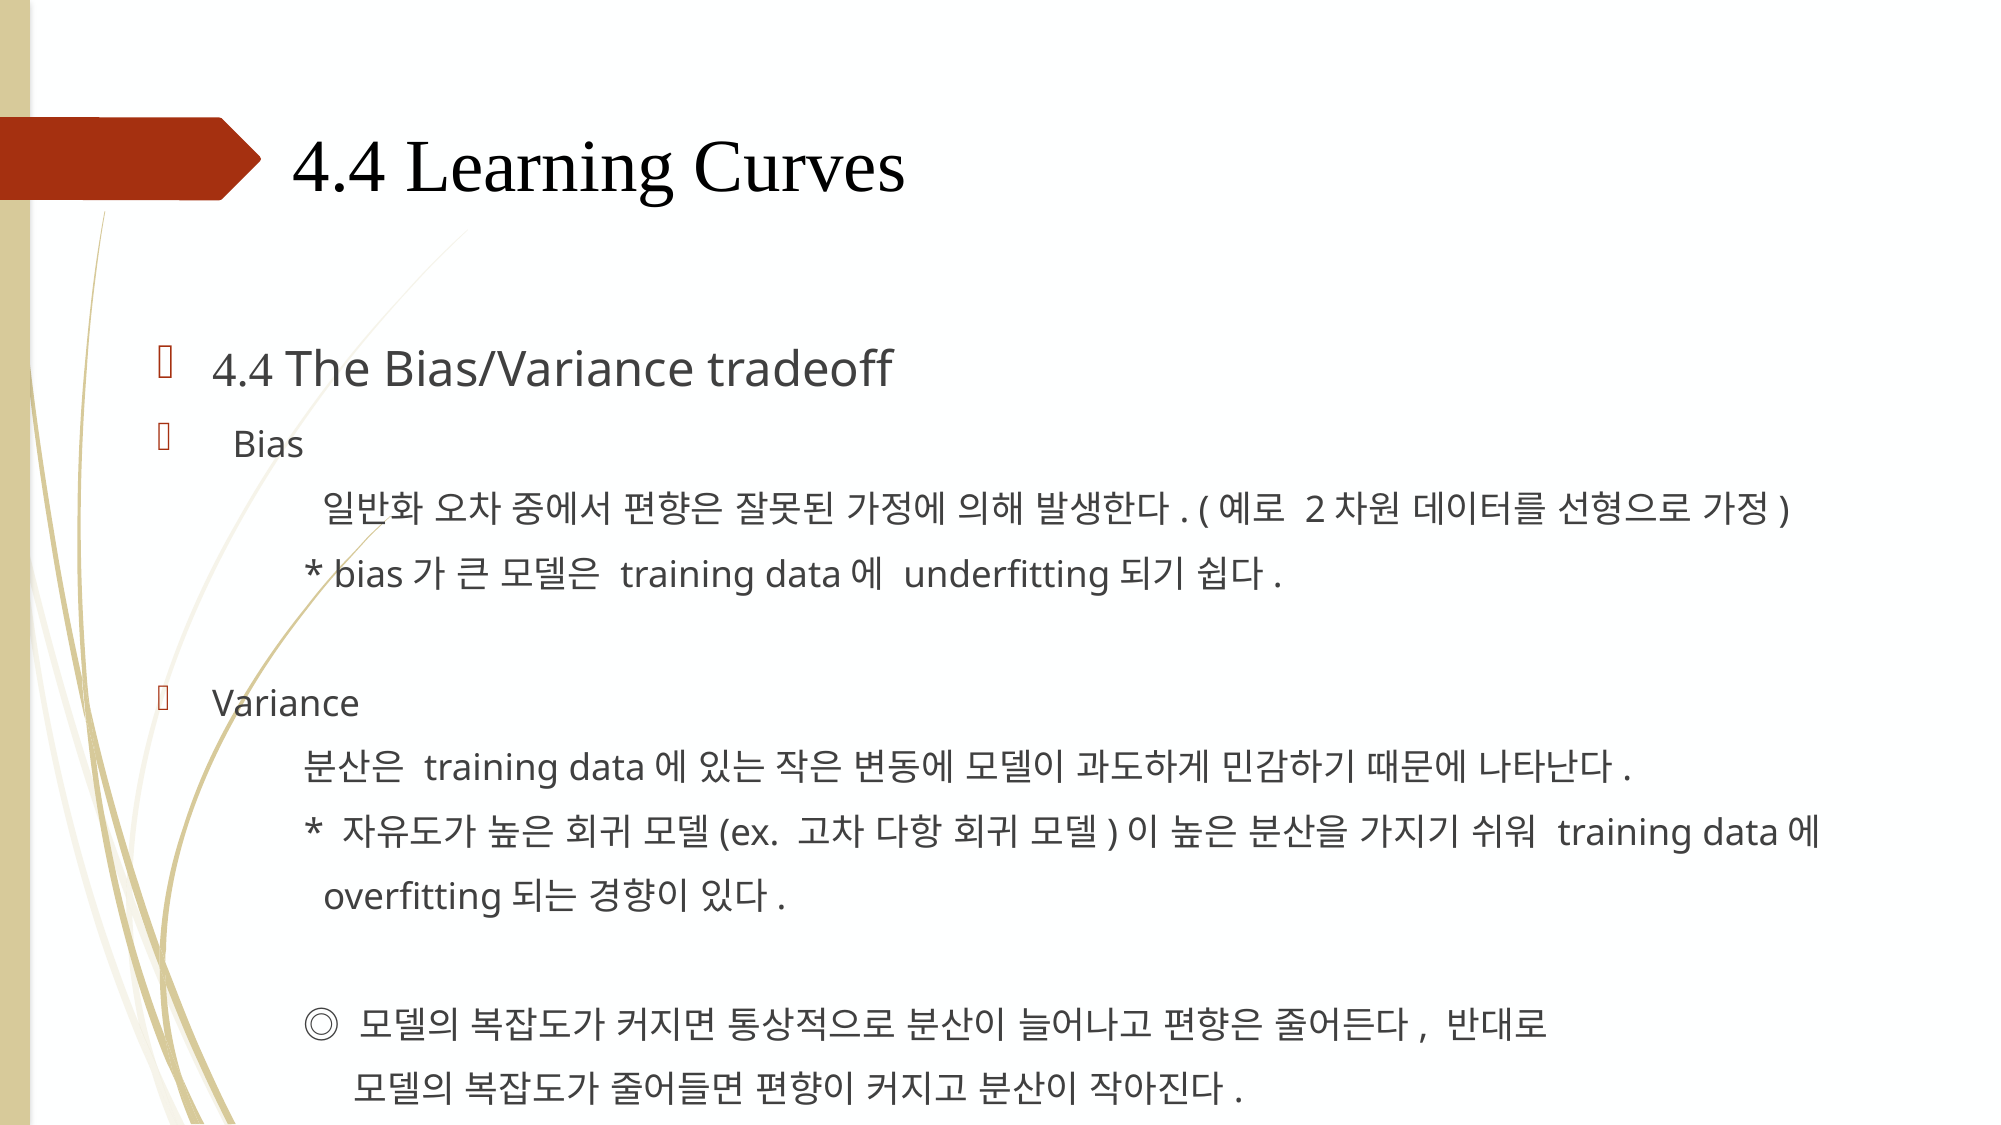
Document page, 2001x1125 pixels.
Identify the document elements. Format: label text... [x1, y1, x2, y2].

list 4.4 The Bias/Variance tradeoff Bias 일반화 오차 중에서 편향은 잘못된 가정에 의해 발생한다. (예로 2차원 데이터를 선형으로 가정) * bias가 큰 모델은 training data에 underfitting되기 쉽다. Variance 분산은 training data에 있는 작은 변동에 모델이 과도하게 민감하기 때문에 나타난다. * 자유도가 높은 회귀 모델(ex. 고차 다항 회귀 모델)이 높은 분산을 가지기 쉬워 training data에 overfitting되는 경향이 있다. ◎ 모델의 복잡도가 커지면 통상적으로 분산이 늘어나고 편향은 줄어든다, 반대로 모델의 복잡도가 줄어들면 편향이 커지고 분산이 작아진다. [142, 329, 1965, 1125]
text_box 4.4 Learning Curves [277, 108, 1867, 214]
